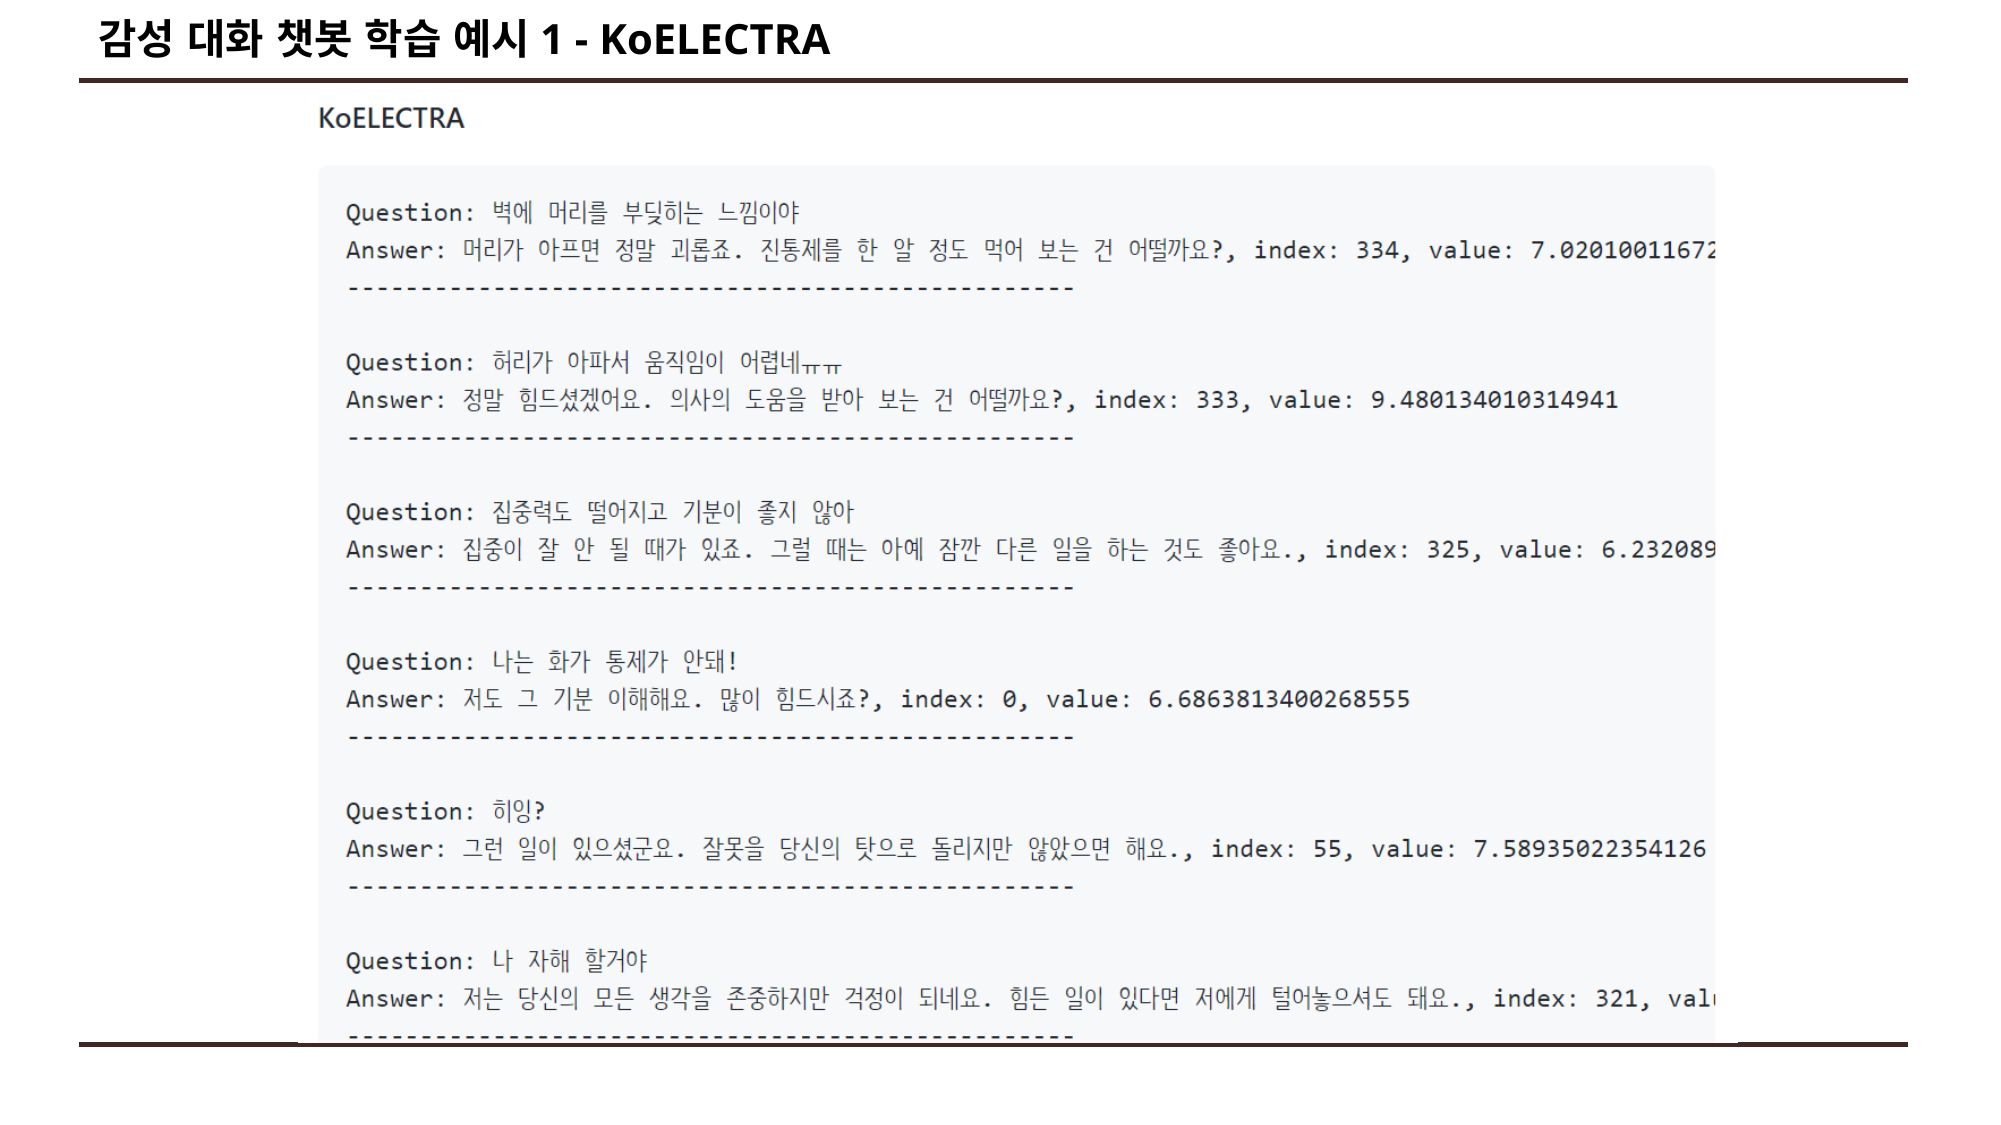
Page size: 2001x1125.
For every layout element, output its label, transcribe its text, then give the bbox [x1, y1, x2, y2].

picture [298, 86, 1738, 1043]
text_box 감성 대화 챗봇 학습 예시1 - KoELECTRA [83, 5, 1174, 71]
